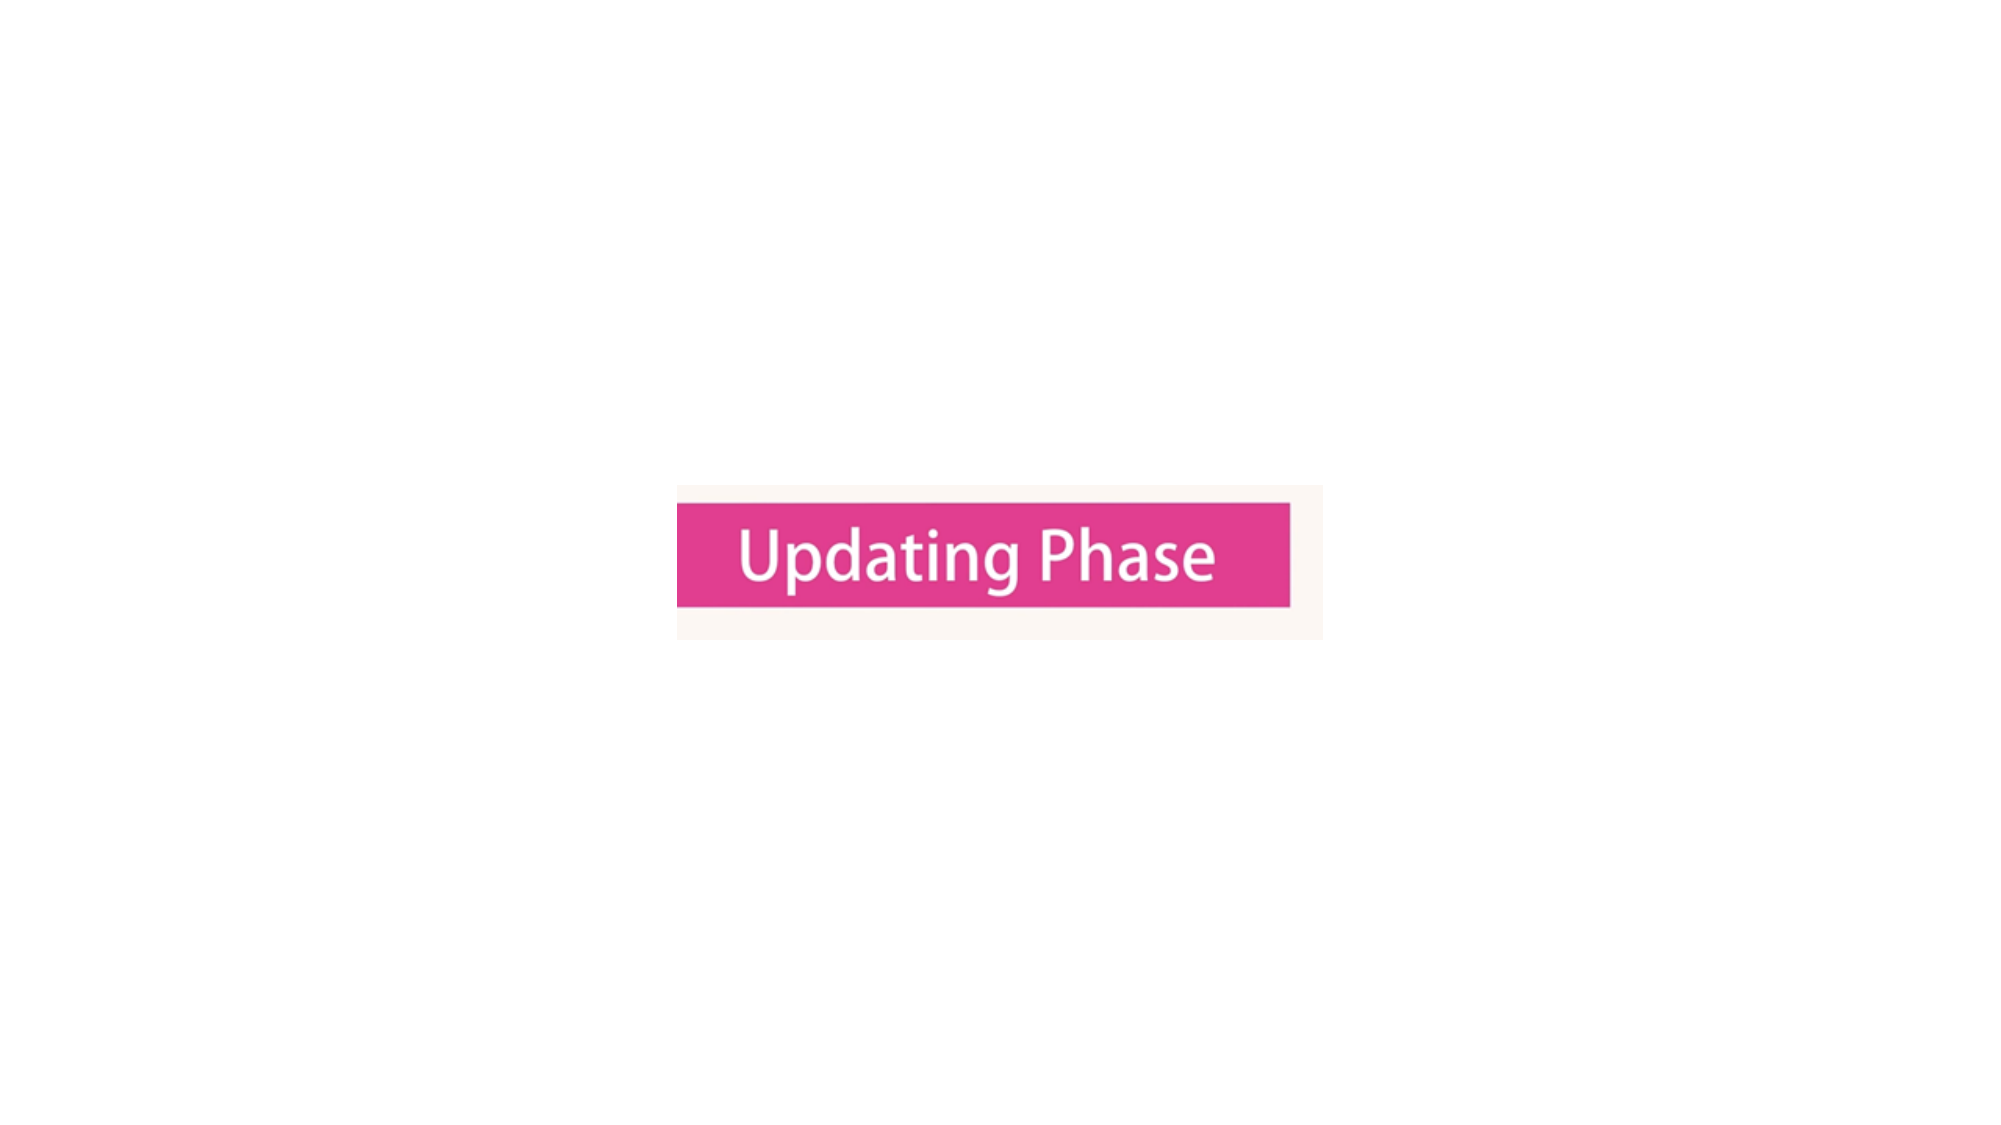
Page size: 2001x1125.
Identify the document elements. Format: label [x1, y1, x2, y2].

picture [677, 485, 1323, 640]
